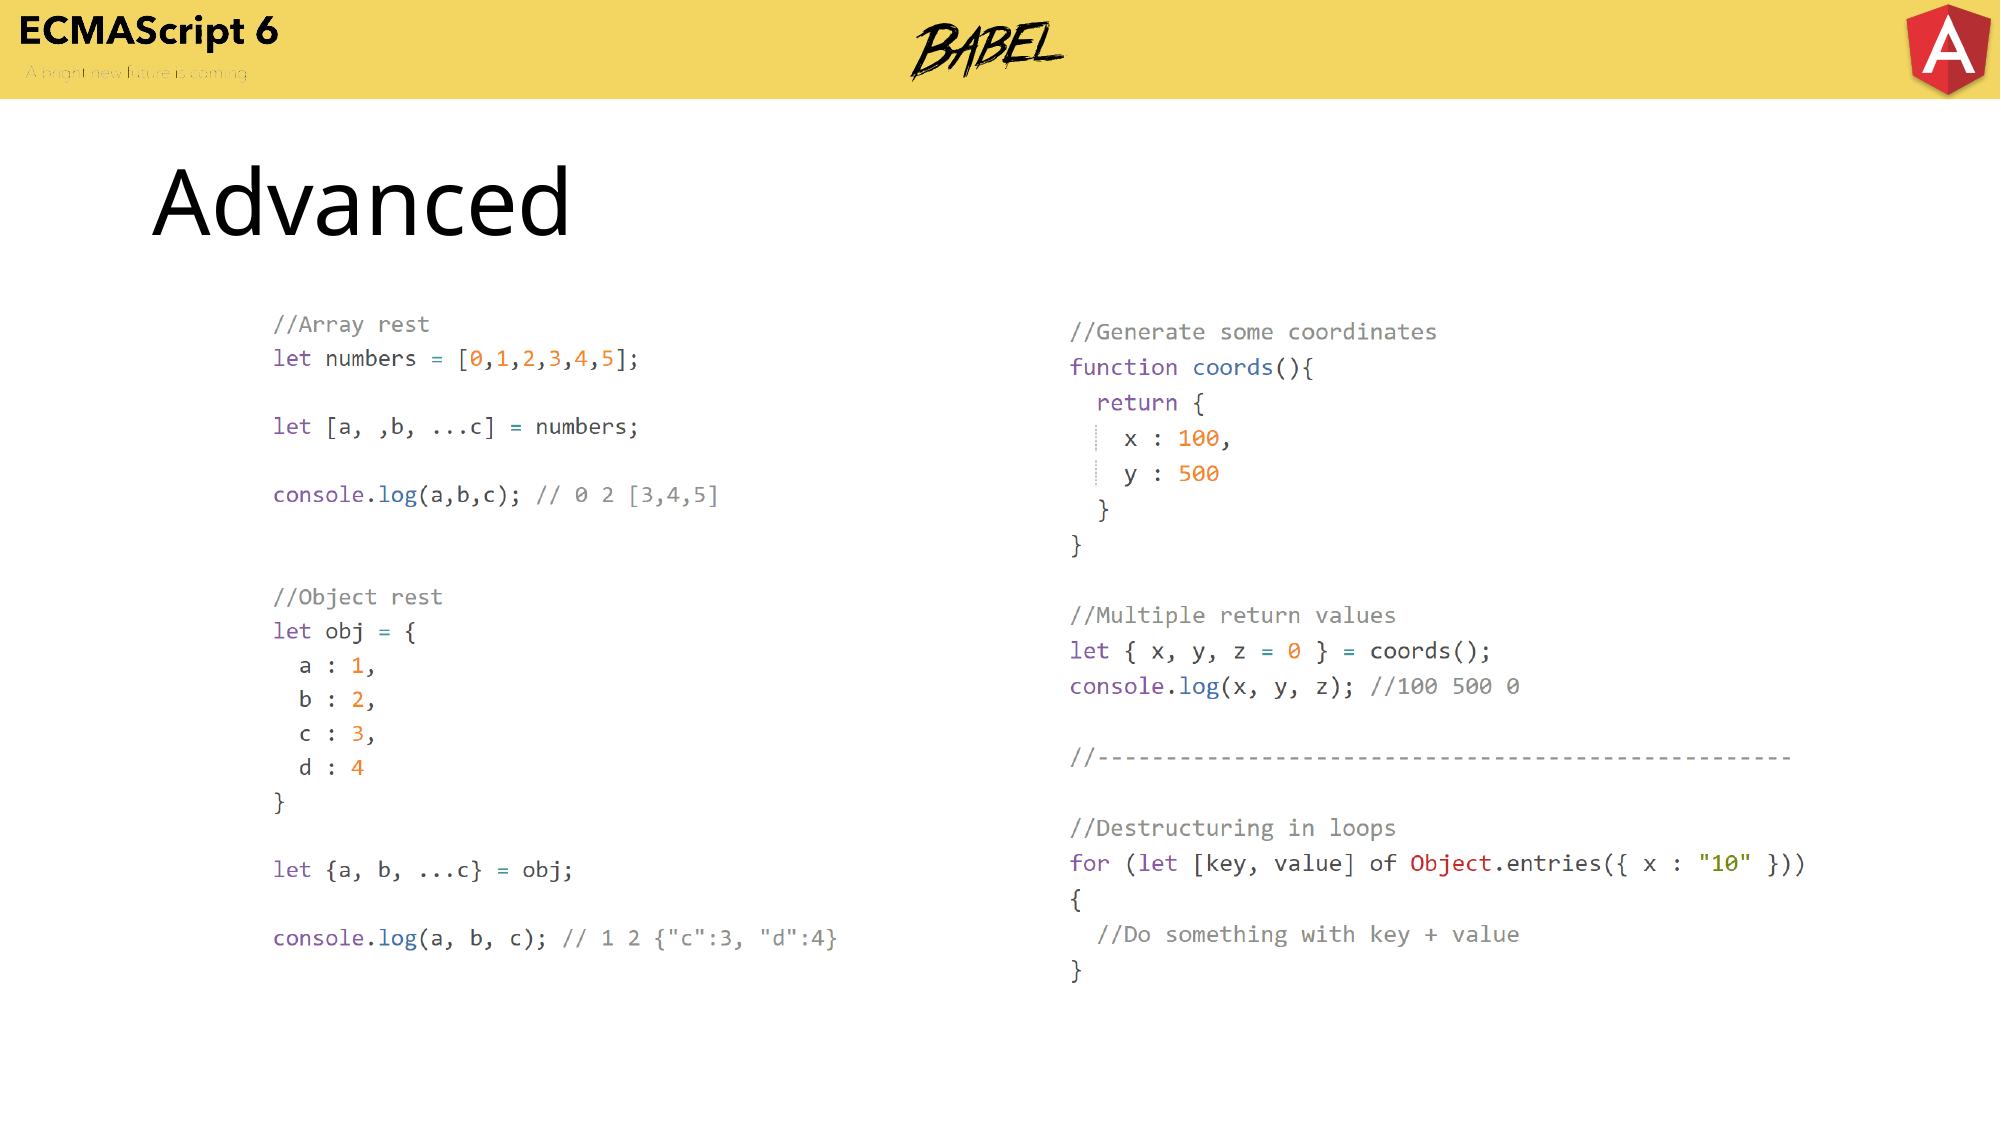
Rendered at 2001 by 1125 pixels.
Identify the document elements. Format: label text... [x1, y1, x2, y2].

picture [1902, 0, 1995, 100]
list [1061, 306, 1814, 1014]
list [264, 306, 861, 1014]
picture [0, 0, 353, 100]
picture [885, 0, 1091, 121]
title Advanced [137, 128, 1863, 283]
